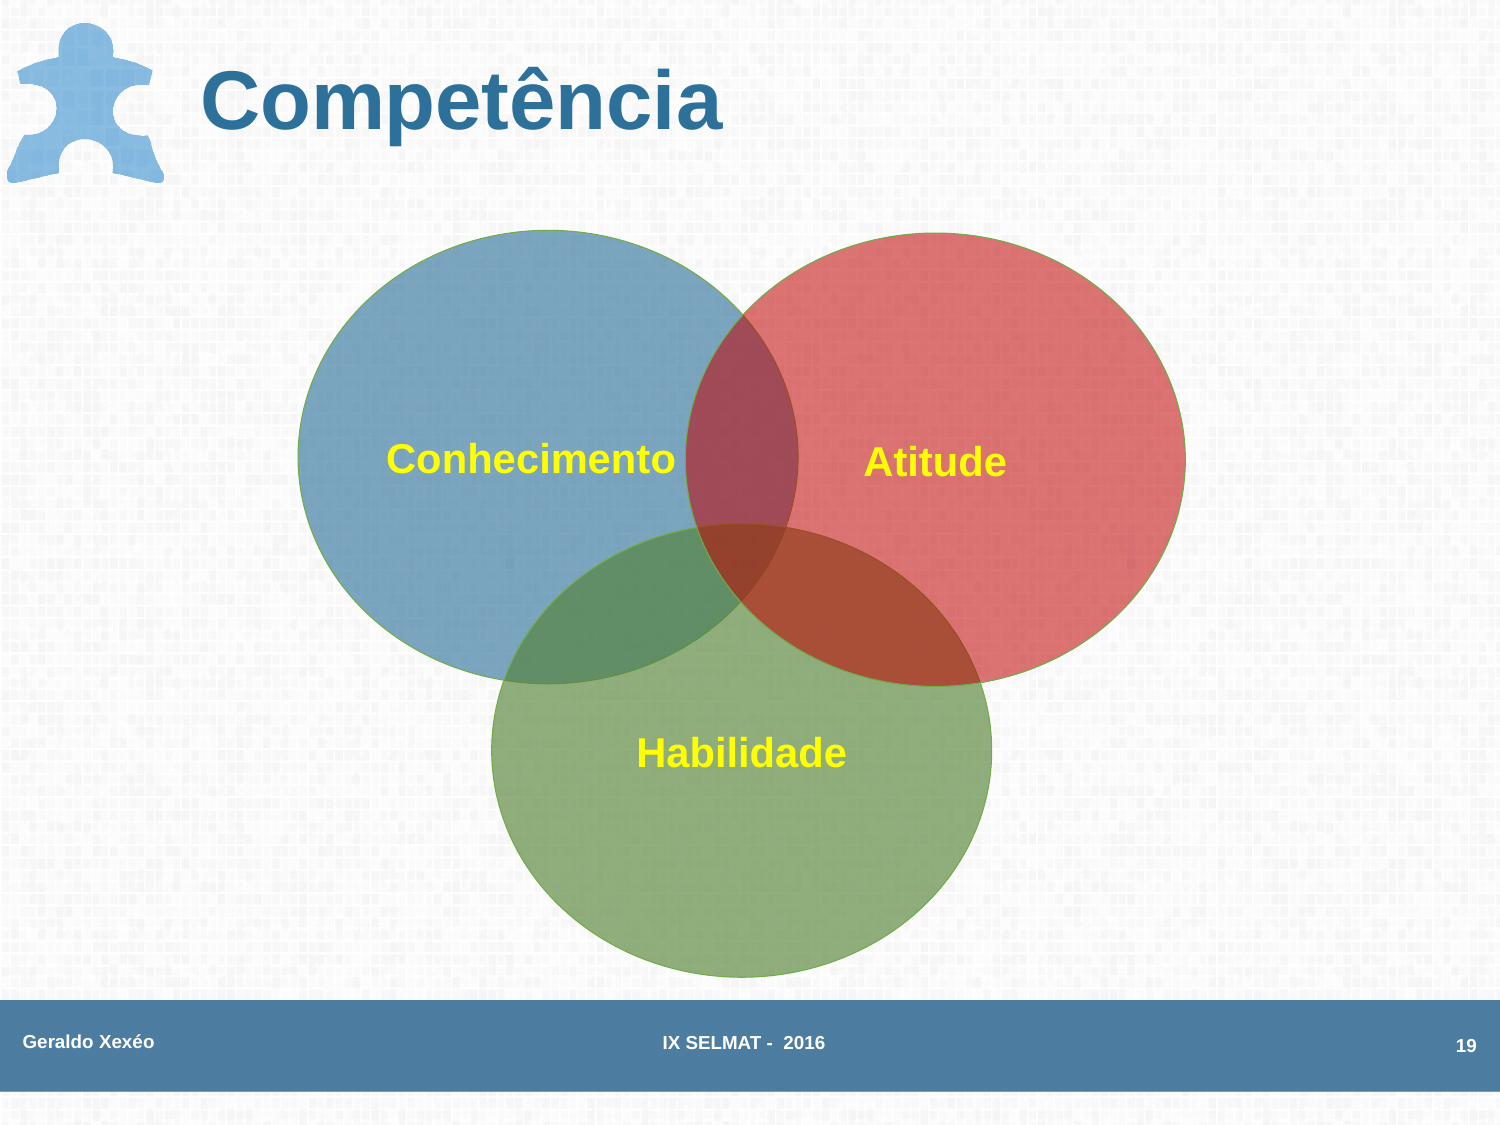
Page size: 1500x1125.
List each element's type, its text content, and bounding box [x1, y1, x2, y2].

footer IX SELMAT - 2016 [526, 1018, 962, 1066]
slide_number 19 [1297, 1021, 1492, 1069]
picture [0, 0, 1500, 1125]
title Competência [185, 11, 1481, 195]
text_box Atitude [684, 232, 1186, 687]
slide_number Geraldo Xexéo [7, 1017, 203, 1066]
text_box Conhecimento [297, 229, 743, 681]
text_box Habilidade [491, 527, 993, 978]
